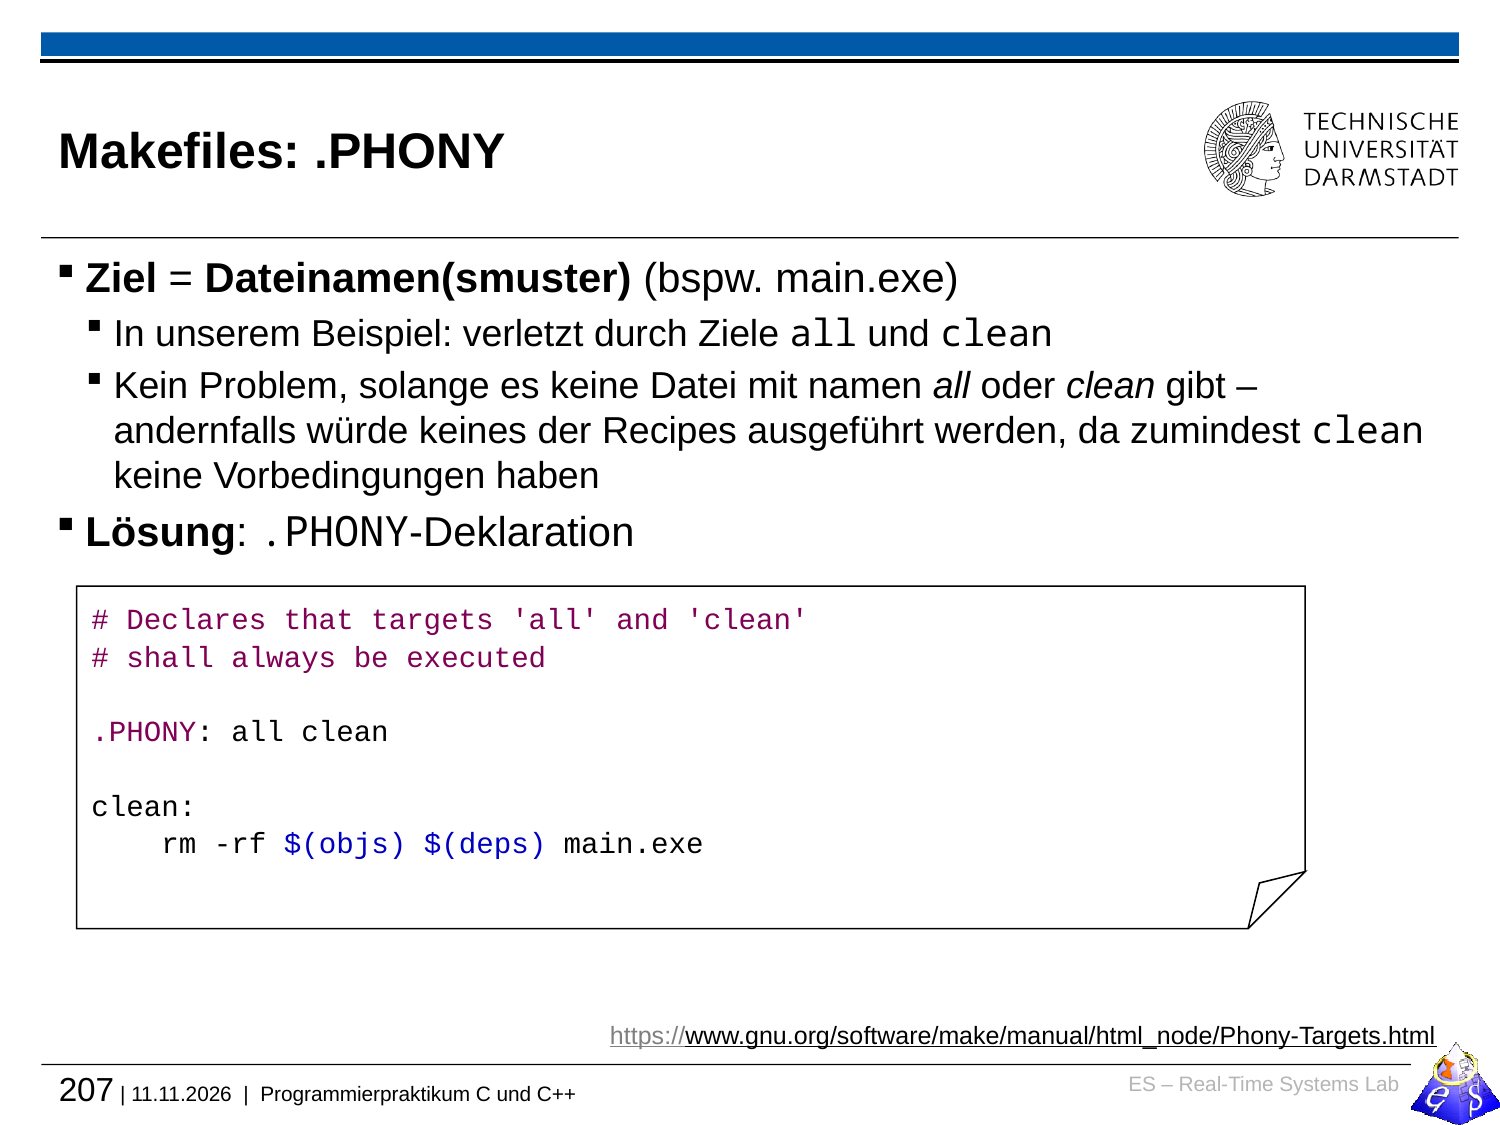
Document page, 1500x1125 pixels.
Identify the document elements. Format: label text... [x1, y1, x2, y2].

list Ziel = Dateinamen(smuster) (bspw. main.exe) In unserem Beispiel: verletzt durch Ziele all und clean Kein Problem, solange es keine Datei mit namen all oder clean gibt – andernfalls würde keines der Recipes ausgeführt werden, da zumindest clean keine Vorbedingungen haben Lösung: .PHONY-Deklaration [41, 243, 1459, 1059]
title Makefiles: .PHONY [58, 80, 1187, 218]
picture [1187, 84, 1483, 214]
text_box https://www.gnu.org/software/make/manual/html_node/Phony-Targets.html [563, 1015, 1459, 1058]
text_box # Declares that targets 'all' and 'clean' # shall always be executed .PHONY: all clean clean: rm -rf $(objs) $(deps) main.exe [76, 586, 1306, 929]
picture [1411, 1041, 1500, 1125]
